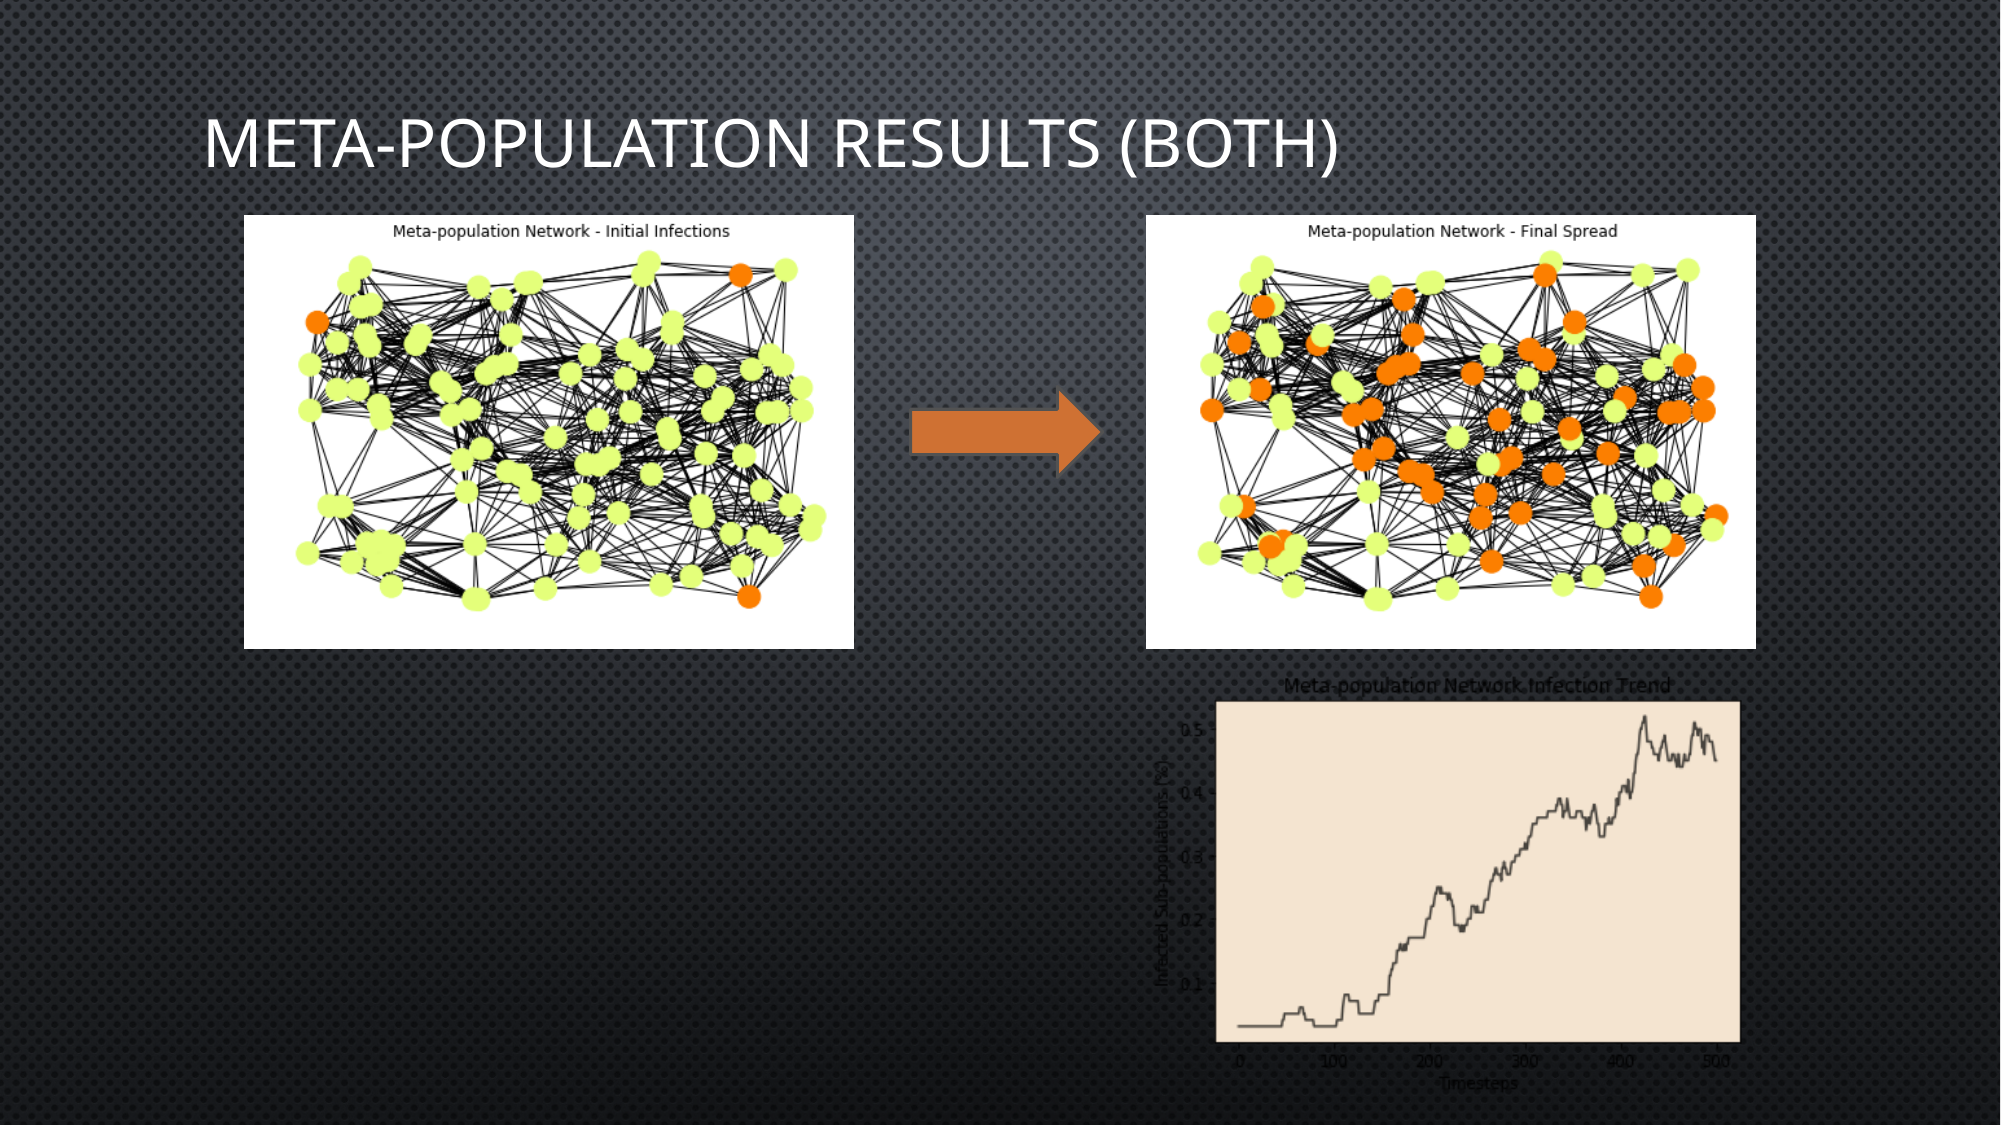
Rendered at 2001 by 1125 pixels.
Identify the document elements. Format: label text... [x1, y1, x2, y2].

picture [244, 215, 854, 649]
title Meta-population results (both) [187, 65, 1813, 216]
text_box [909, 385, 1104, 479]
picture [1146, 666, 1756, 1102]
picture [1146, 215, 1756, 649]
